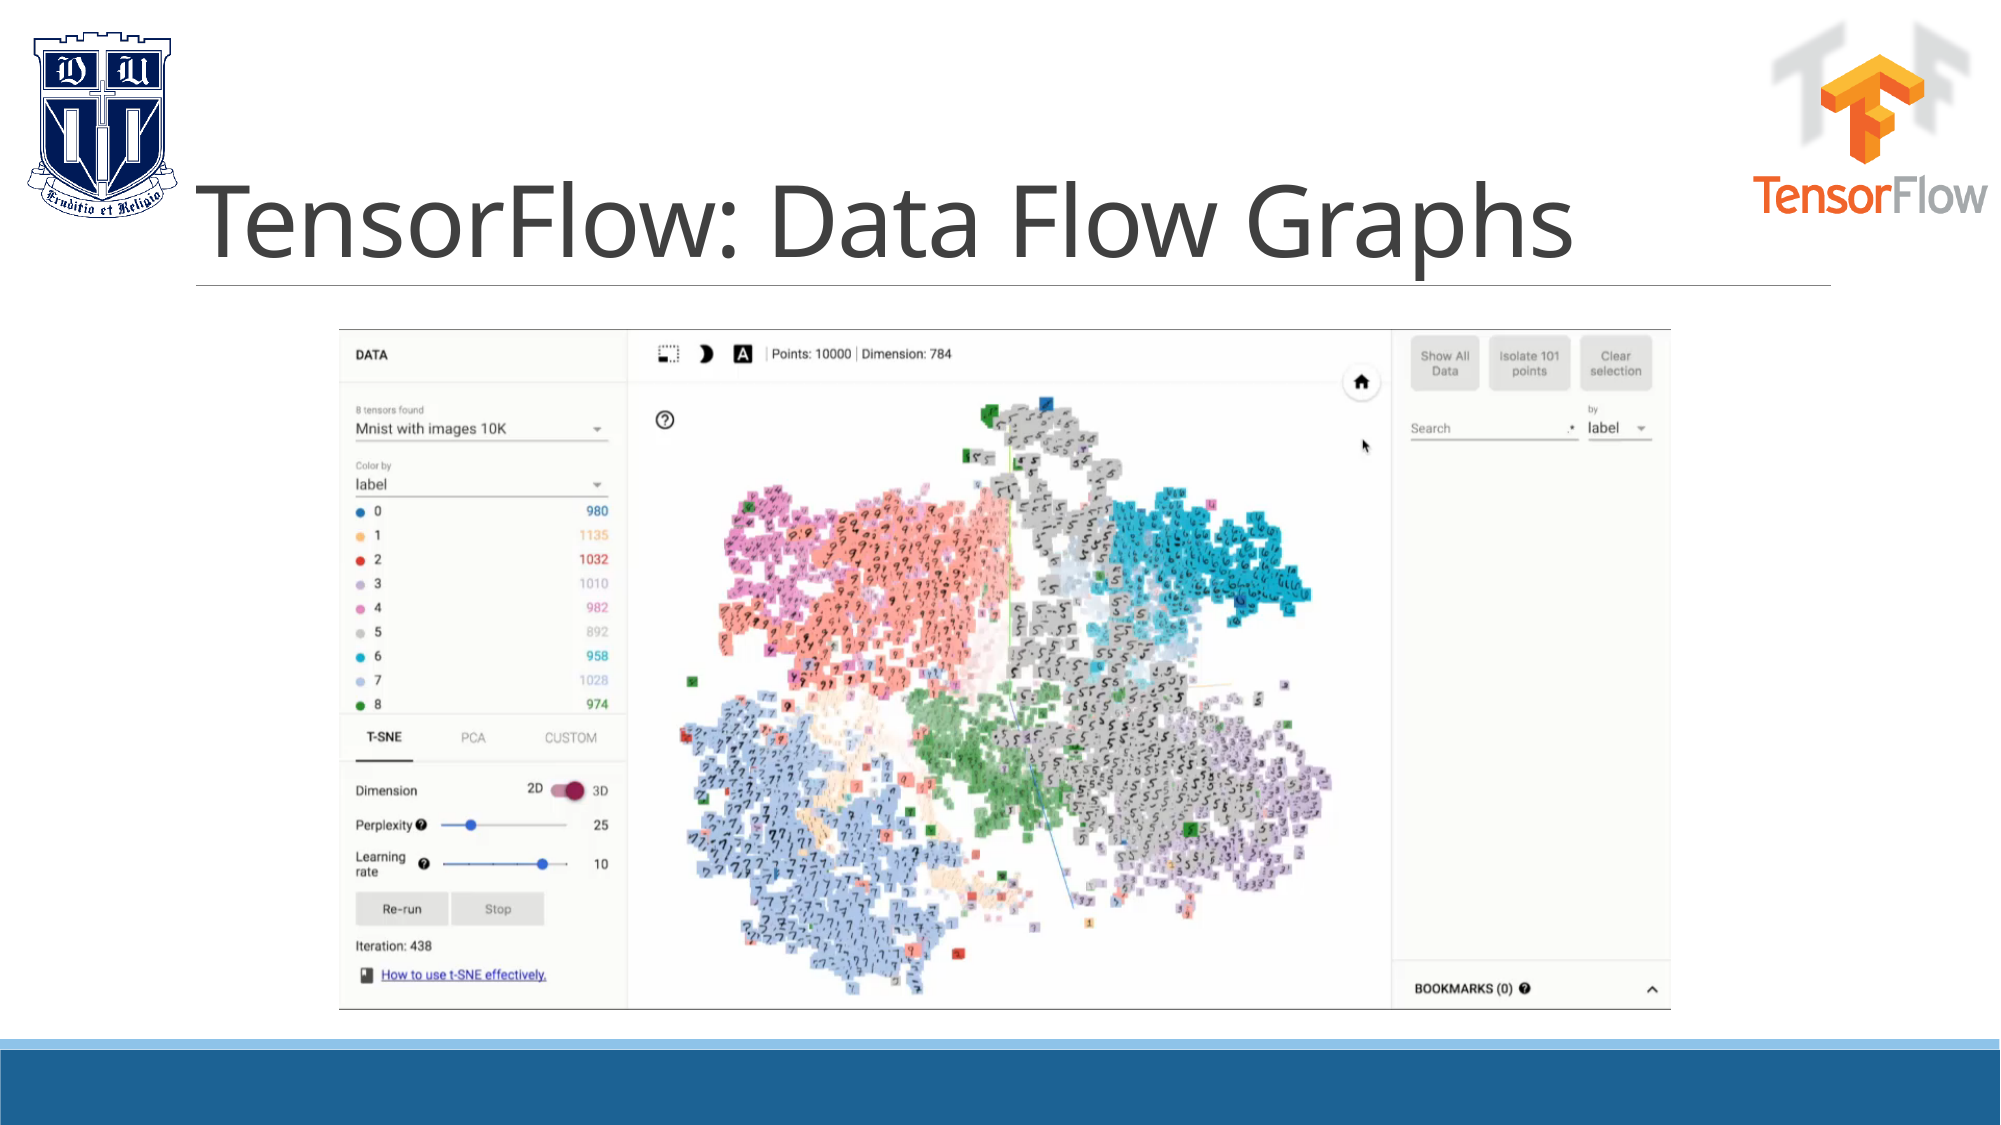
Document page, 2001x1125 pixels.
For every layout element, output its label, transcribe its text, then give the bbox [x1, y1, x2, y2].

title TensorFlow: Data Flow Graphs [180, 47, 1830, 285]
picture [22, 23, 181, 226]
picture [1745, 11, 1994, 223]
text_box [337, 328, 1673, 1011]
